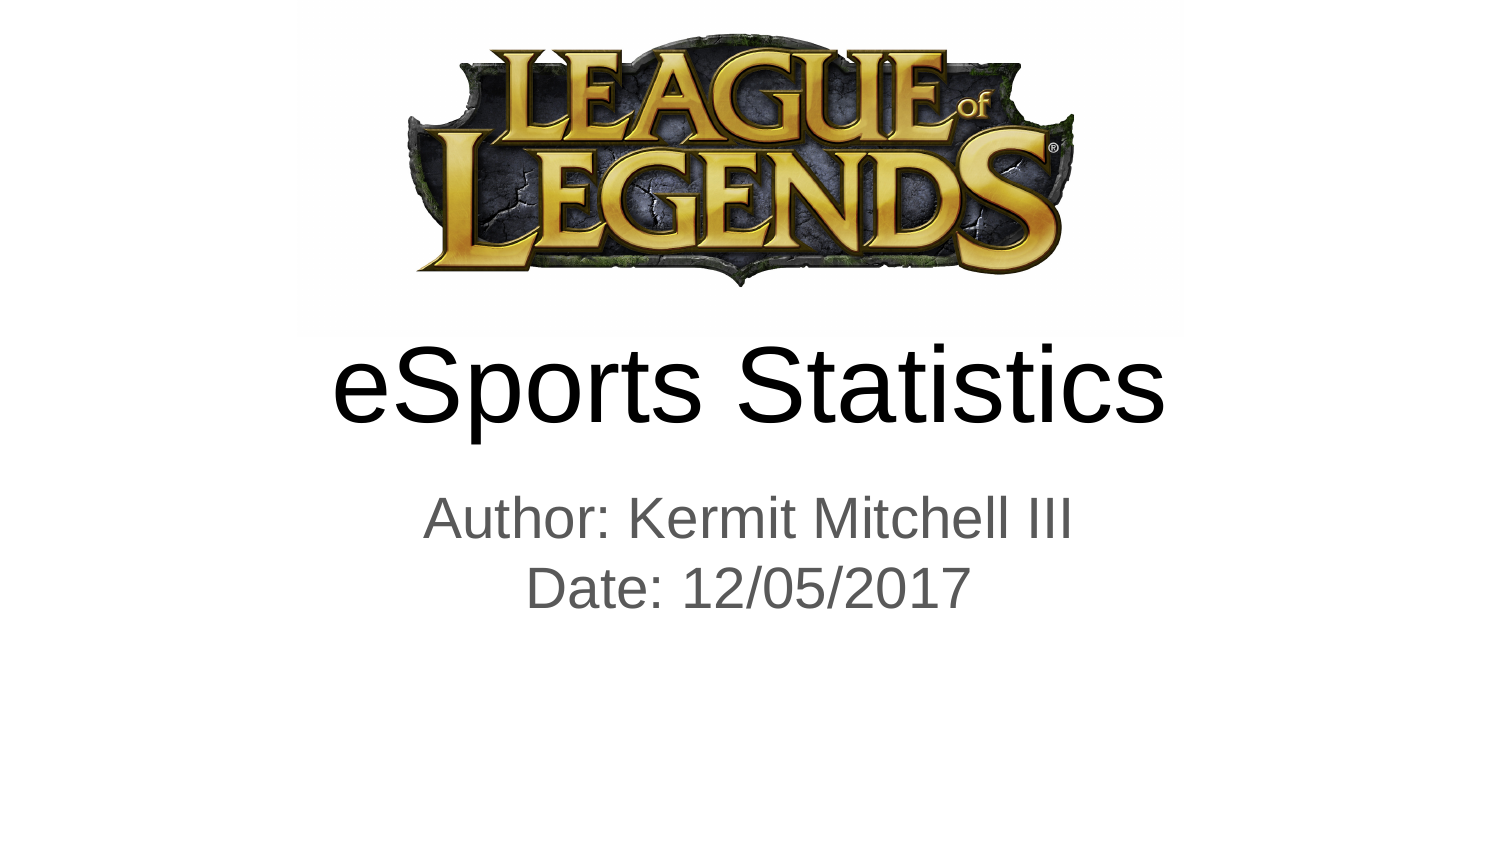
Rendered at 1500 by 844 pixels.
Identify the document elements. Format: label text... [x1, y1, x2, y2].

picture [297, 0, 1185, 337]
title League of Legend eSports Statistics [51, 122, 1449, 459]
subtitle Author: Kermit Mitchell III Date: 12/05/2017 [51, 464, 1449, 639]
